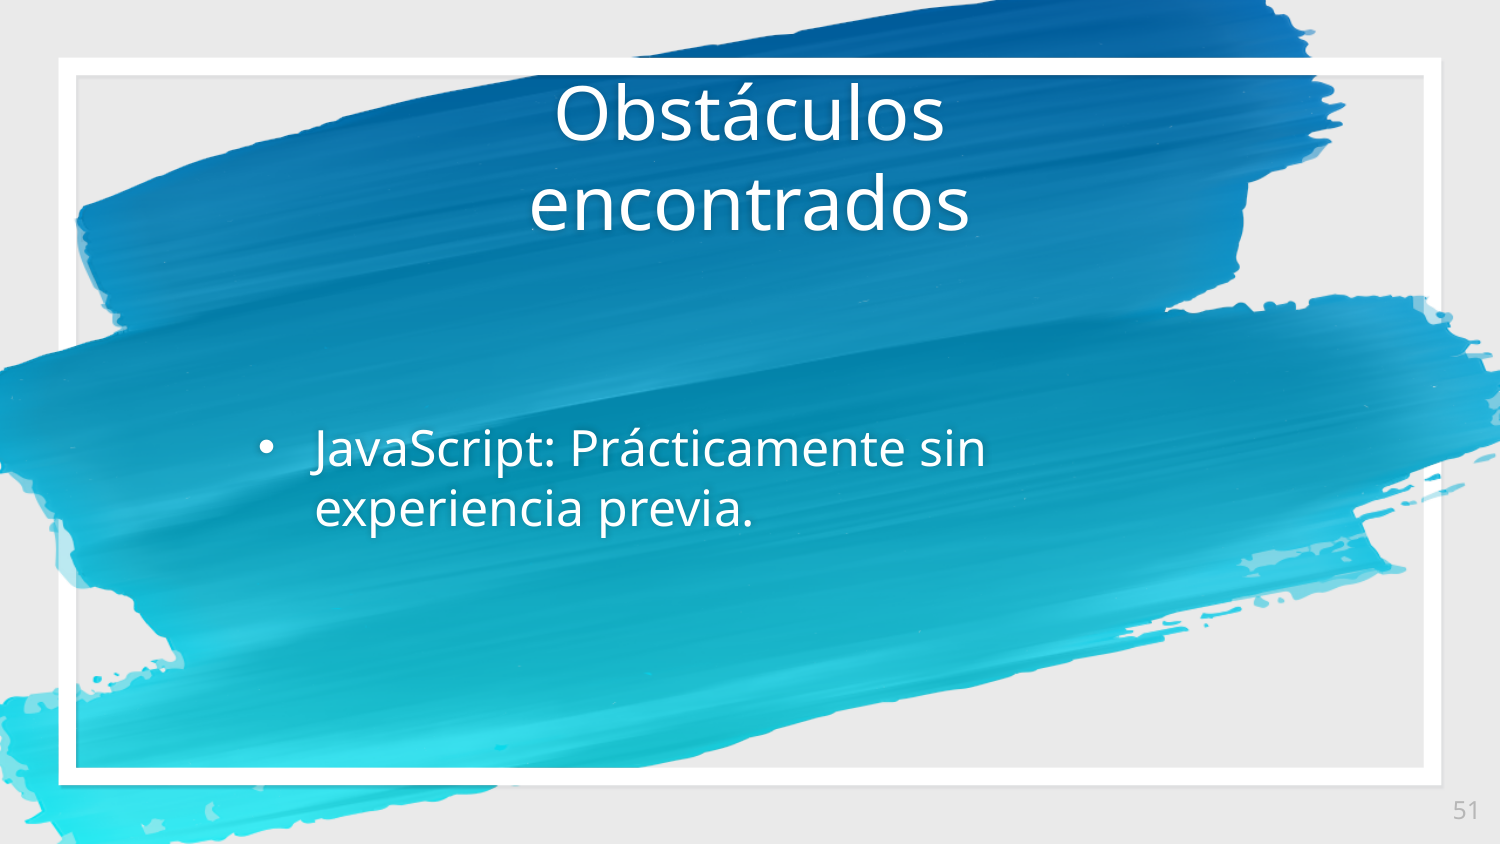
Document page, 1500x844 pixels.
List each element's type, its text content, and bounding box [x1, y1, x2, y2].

text_box JavaScript: Prácticamente sin experiencia previa. [257, 231, 1242, 721]
slide_number 51 [1391, 779, 1482, 844]
text_box Obstáculos encontrados [326, 79, 1174, 228]
picture [0, 0, 1500, 844]
picture [106, 143, 326, 319]
